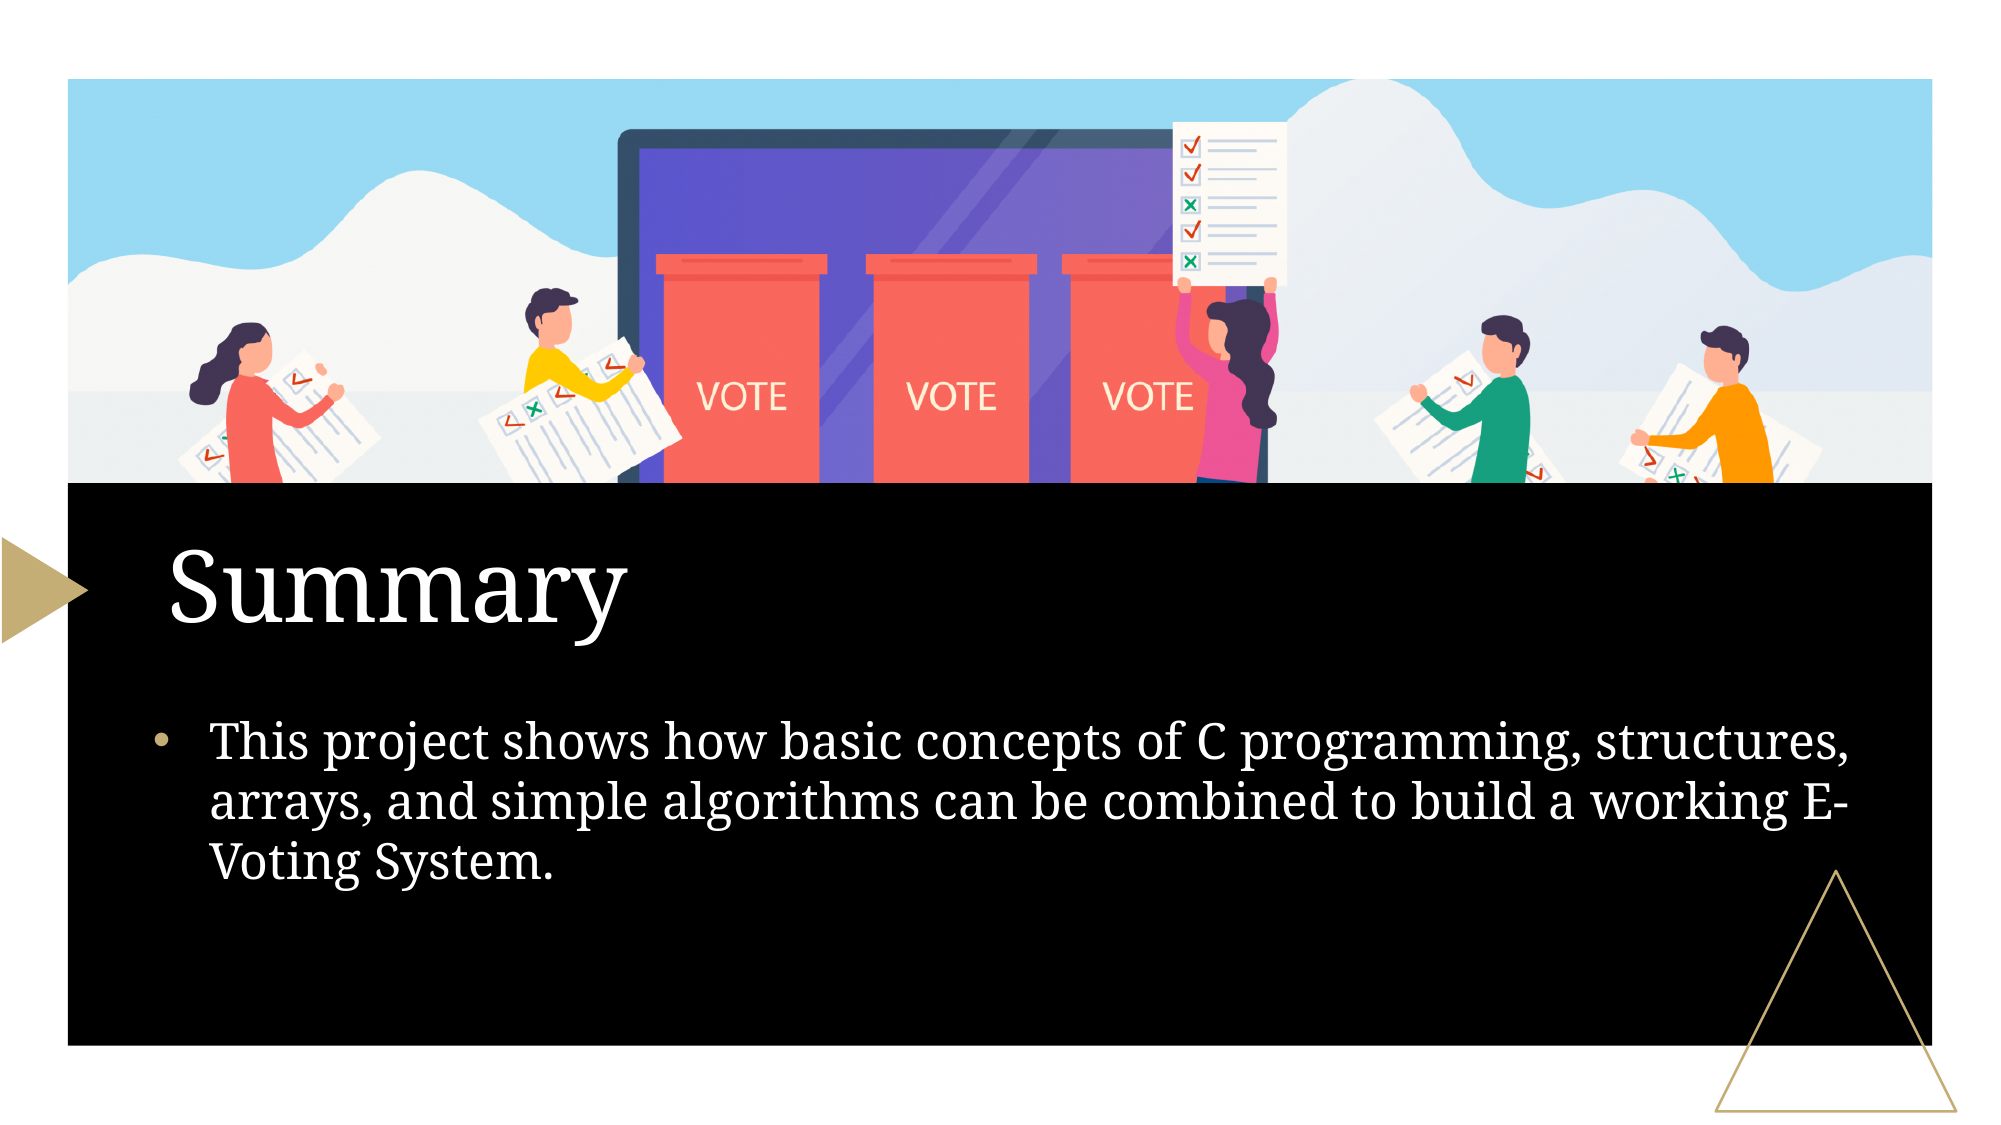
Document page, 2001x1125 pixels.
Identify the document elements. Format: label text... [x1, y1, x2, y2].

title Summary [152, 515, 1868, 665]
picture [67, 78, 1933, 484]
list This project shows how basic concepts of C programming, structures, arrays, and simple algorithms can be combined to build a working E-Voting System. [152, 702, 1868, 996]
